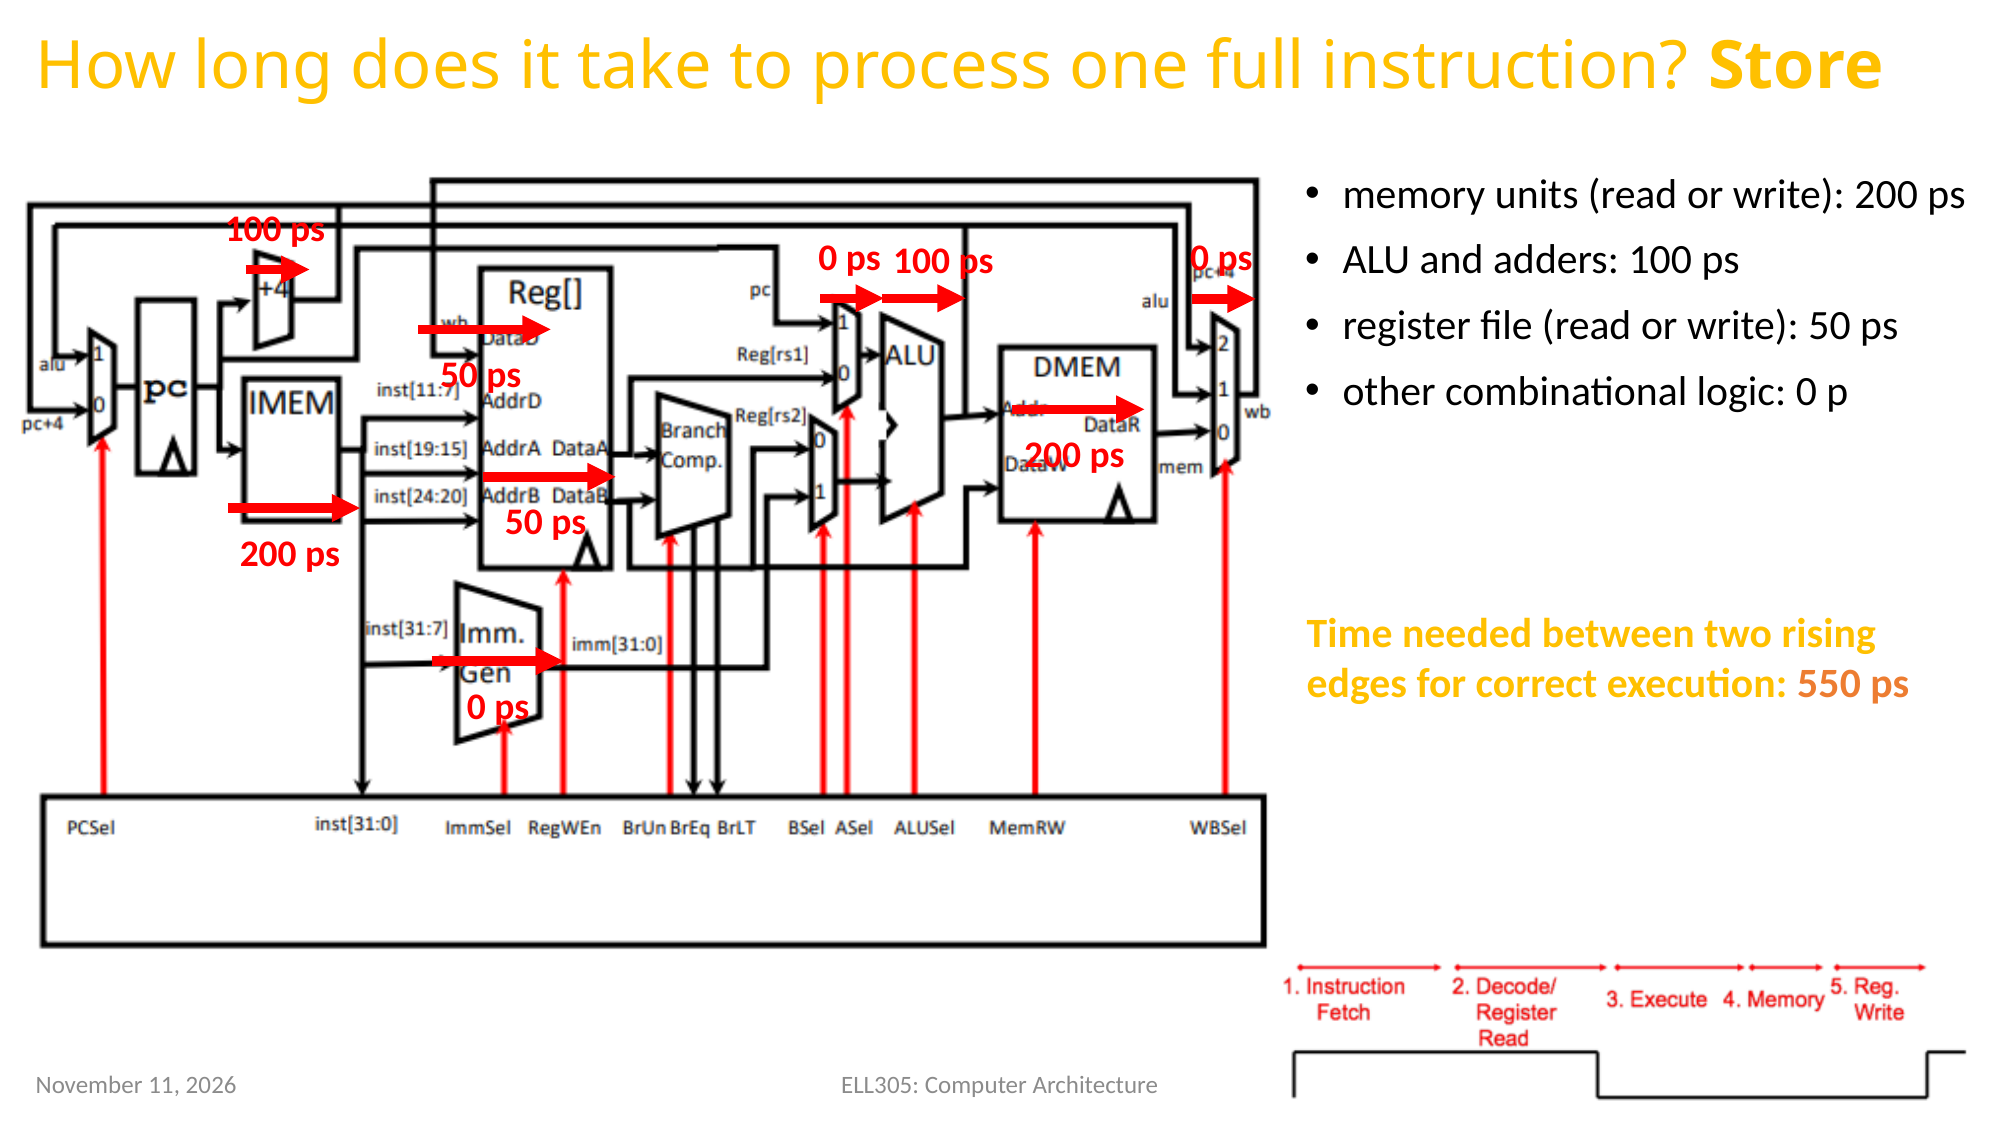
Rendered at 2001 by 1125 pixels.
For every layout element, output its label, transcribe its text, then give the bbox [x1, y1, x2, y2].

slide_number 51 [1529, 1053, 1980, 1114]
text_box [220, 508, 360, 582]
footer ELL305: Computer Architecture [662, 1053, 1338, 1114]
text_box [874, 228, 1013, 299]
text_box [1152, 225, 1291, 299]
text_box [476, 476, 616, 551]
picture [20, 166, 1971, 1111]
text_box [424, 661, 564, 735]
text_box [780, 225, 919, 299]
title How long does it take to process one full instruction? Store [20, 22, 1984, 112]
text_box Time needed between two rising edges for correct execution: 550 ps [1291, 597, 1986, 713]
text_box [205, 196, 345, 270]
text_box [411, 329, 551, 404]
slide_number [20, 1053, 471, 1114]
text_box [1005, 409, 1145, 484]
list memory units (read or write): 200 ps ALU and adders: 100 ps register file (read or write): 50 ps other combinational logic: 0 p [1290, 164, 1984, 1032]
